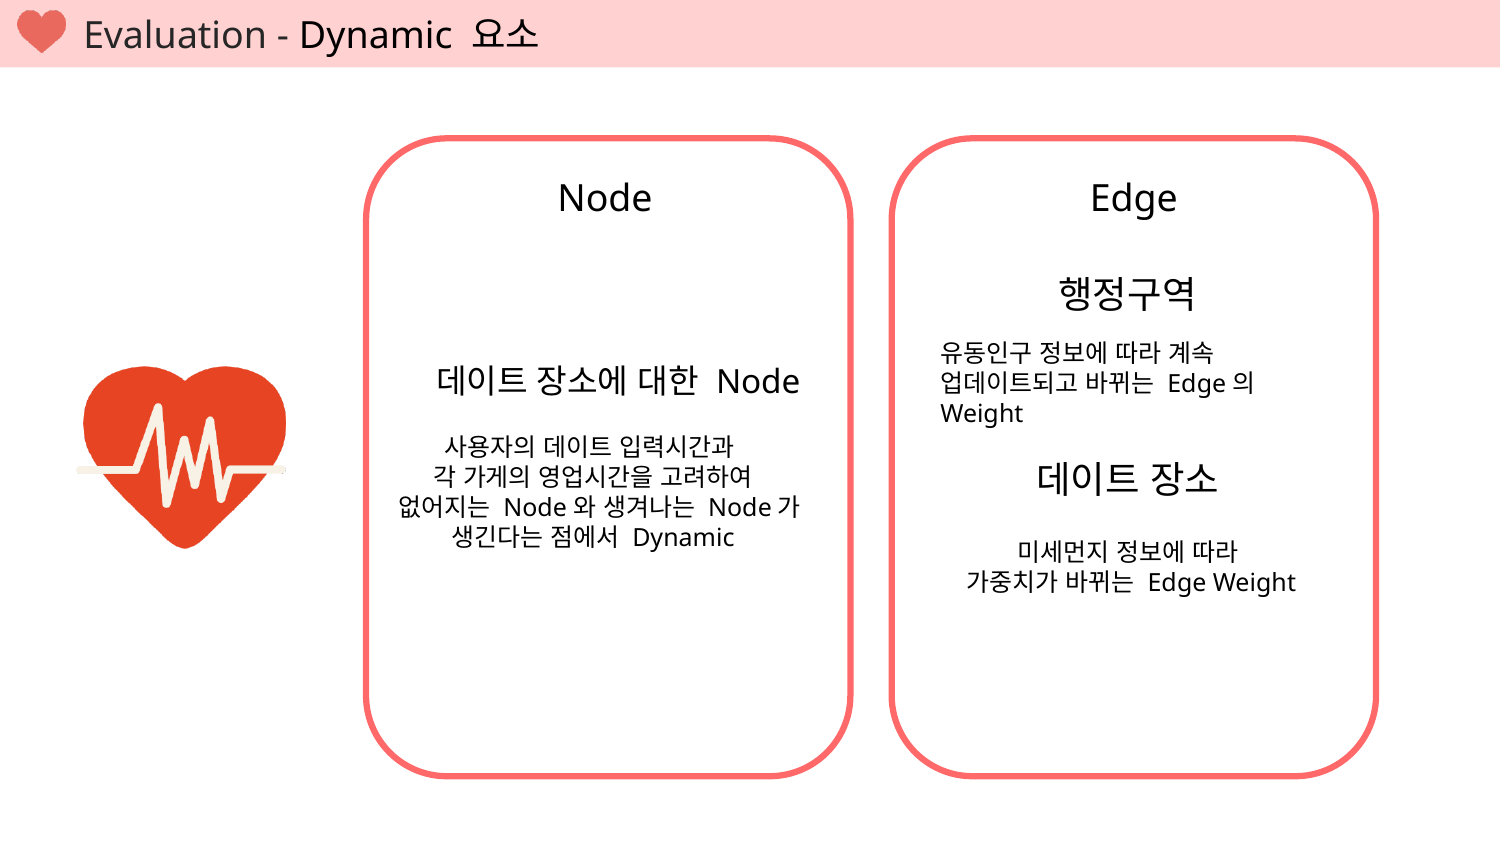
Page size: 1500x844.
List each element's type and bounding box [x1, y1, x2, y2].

text_box [891, 138, 1377, 777]
text_box [365, 138, 851, 777]
picture [76, 352, 287, 563]
text_box [0, 0, 1500, 70]
text_box [17, 3, 565, 65]
